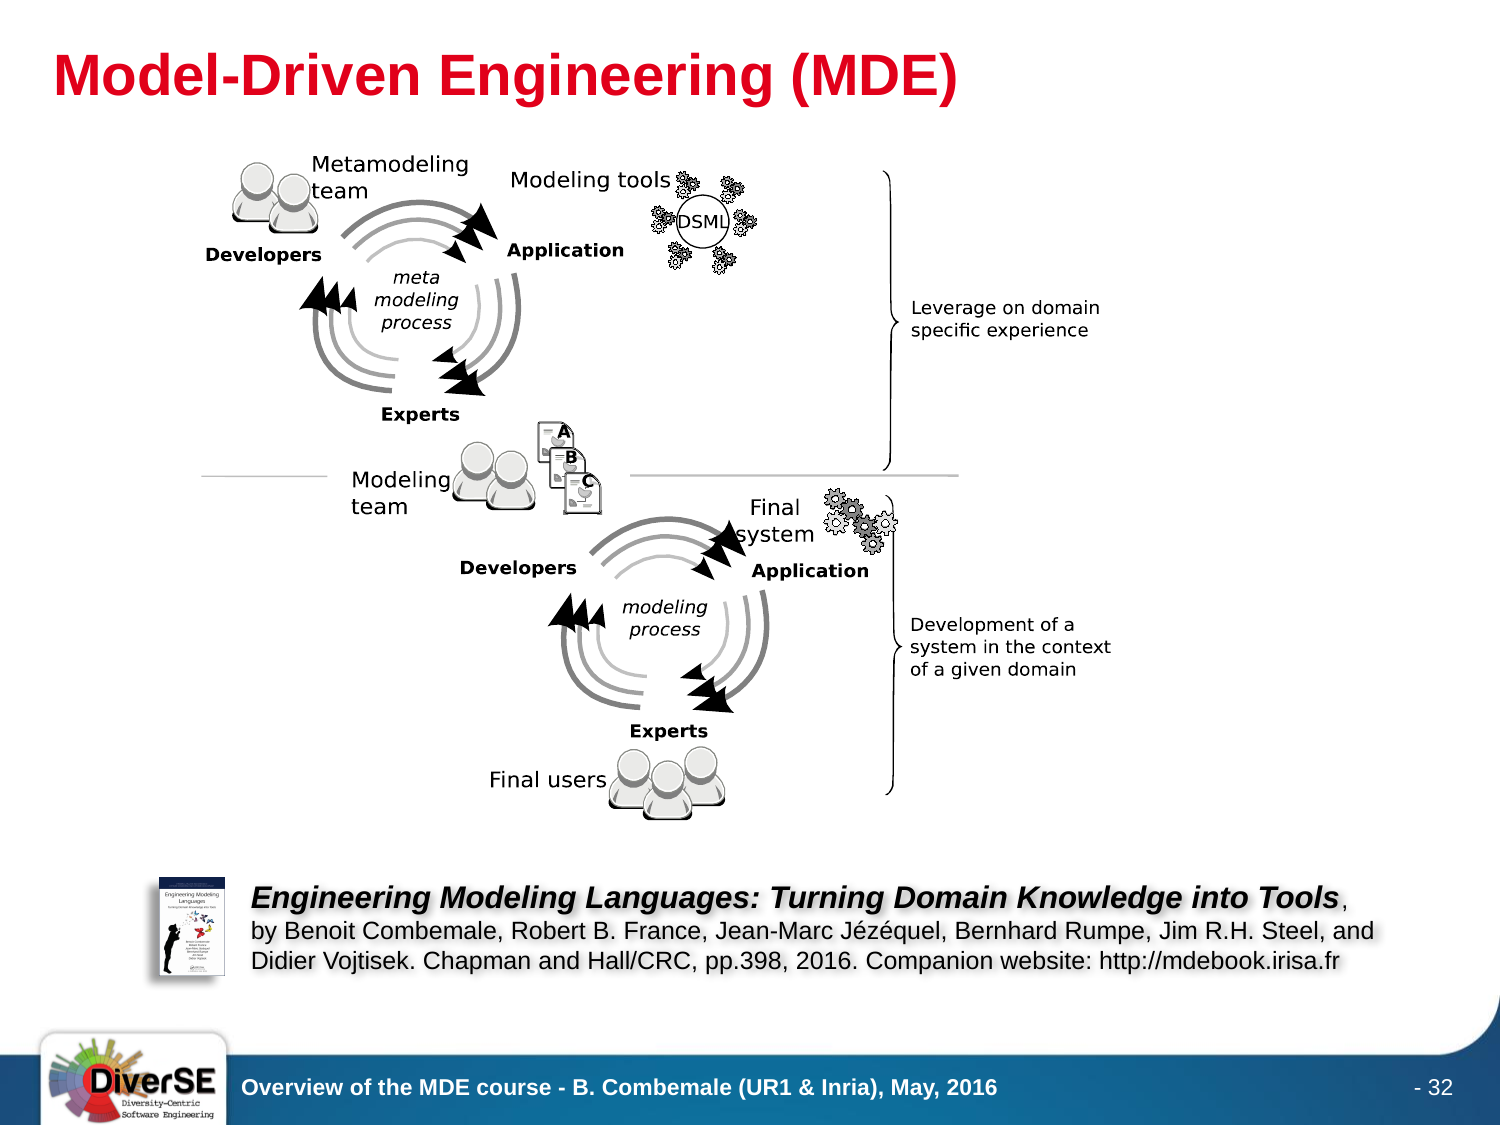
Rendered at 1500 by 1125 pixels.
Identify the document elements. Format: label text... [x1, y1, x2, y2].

text_box Engineering Modeling Languages: Turning Domain Knowledge into Tools, by Benoit Combemale, Robert B. France, Jean-Marc Jézéquel, Bernhard Rumpe, Jim R.H. Steel, and Didier Vojtisek. Chapman and Hall/CRC, pp.398, 2016. Companion website: http://mdebook.irisa.fr [235, 869, 1394, 983]
title Model-Driven Engineering (MDE) [52, 18, 1459, 126]
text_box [194, 148, 1118, 824]
slide_number - 32 [1413, 1064, 1500, 1110]
footer Overview of the MDE course - B. Combemale (UR1 & Inria), May, 2016 [241, 1064, 1376, 1110]
picture [0, 877, 1500, 1125]
